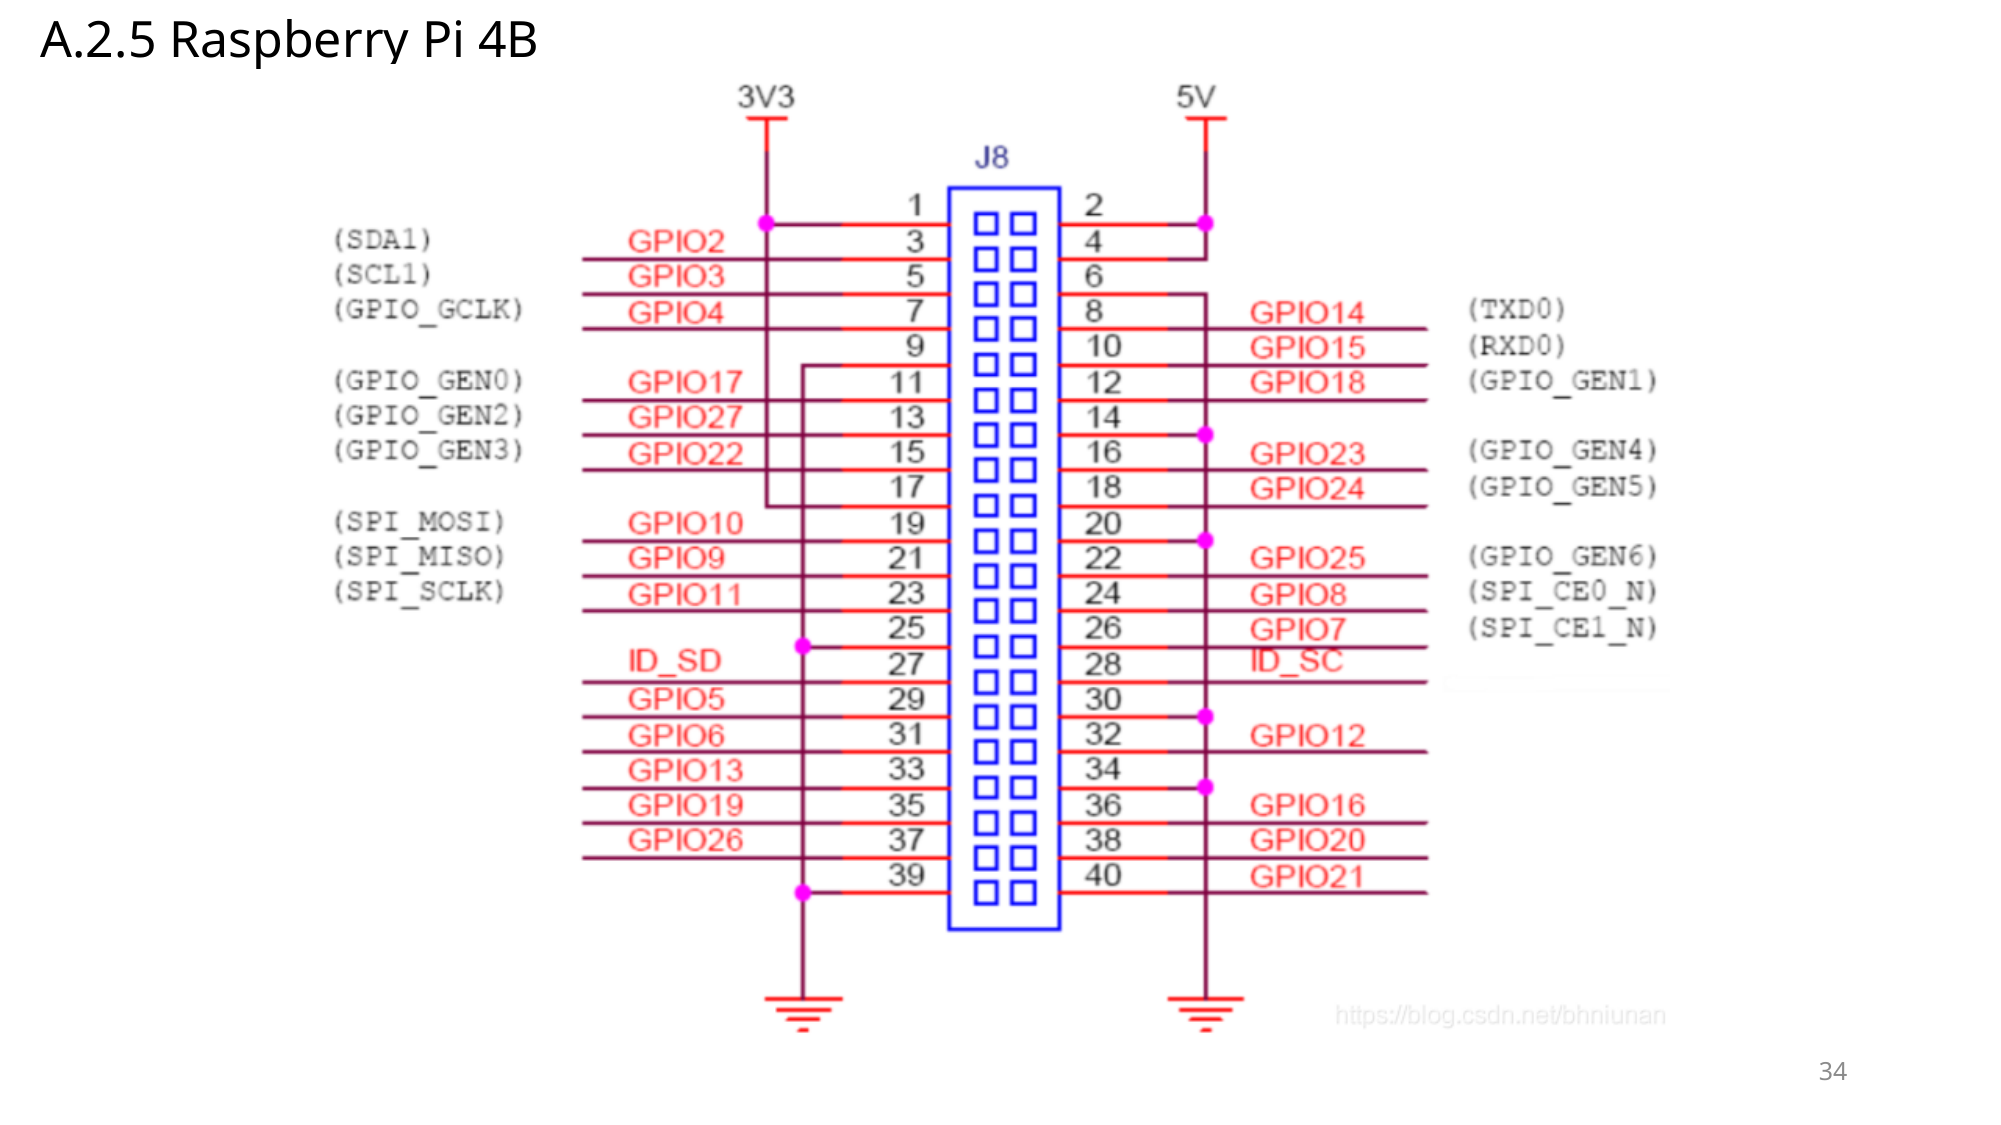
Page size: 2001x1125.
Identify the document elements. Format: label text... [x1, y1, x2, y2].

text_box A.2.5 Raspberry Pi 4B [0, 0, 1244, 75]
slide_number 34 [1412, 1042, 1863, 1103]
picture [330, 63, 1670, 1061]
